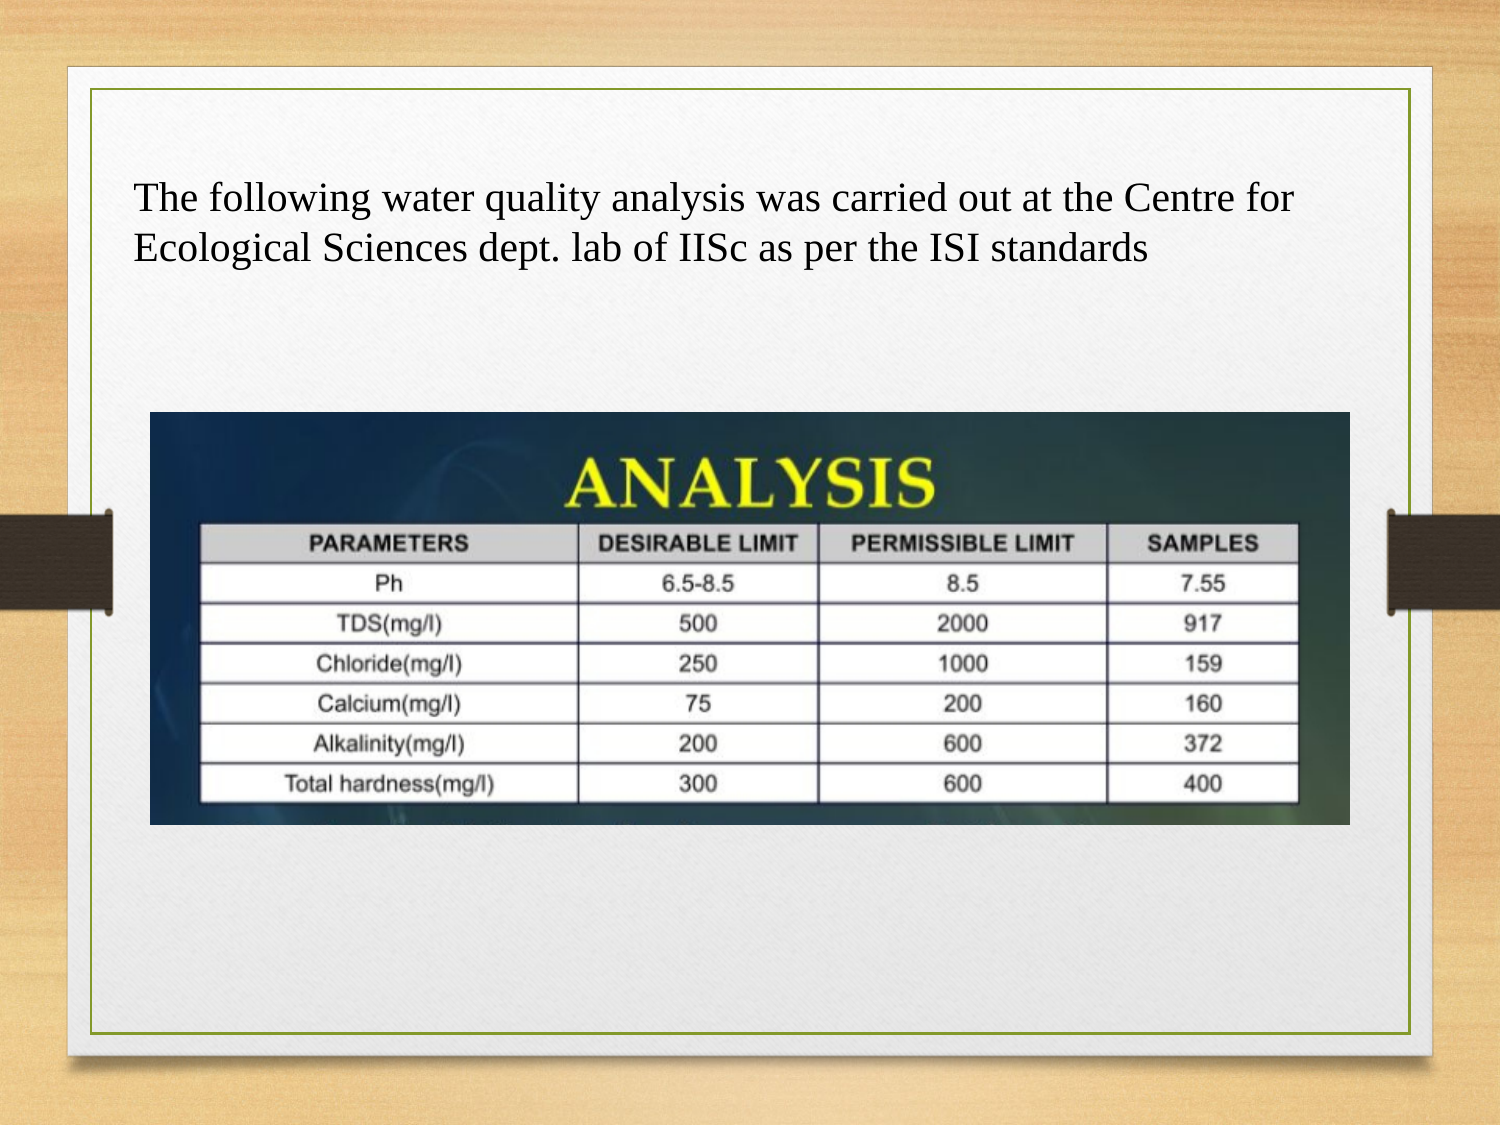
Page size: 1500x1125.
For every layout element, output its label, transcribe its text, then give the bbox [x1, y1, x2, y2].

text_box The following water quality analysis was carried out at the Centre for Ecological Sciences dept. lab of IISc as per the ISI standards [118, 162, 1357, 278]
picture [0, 0, 1500, 1125]
